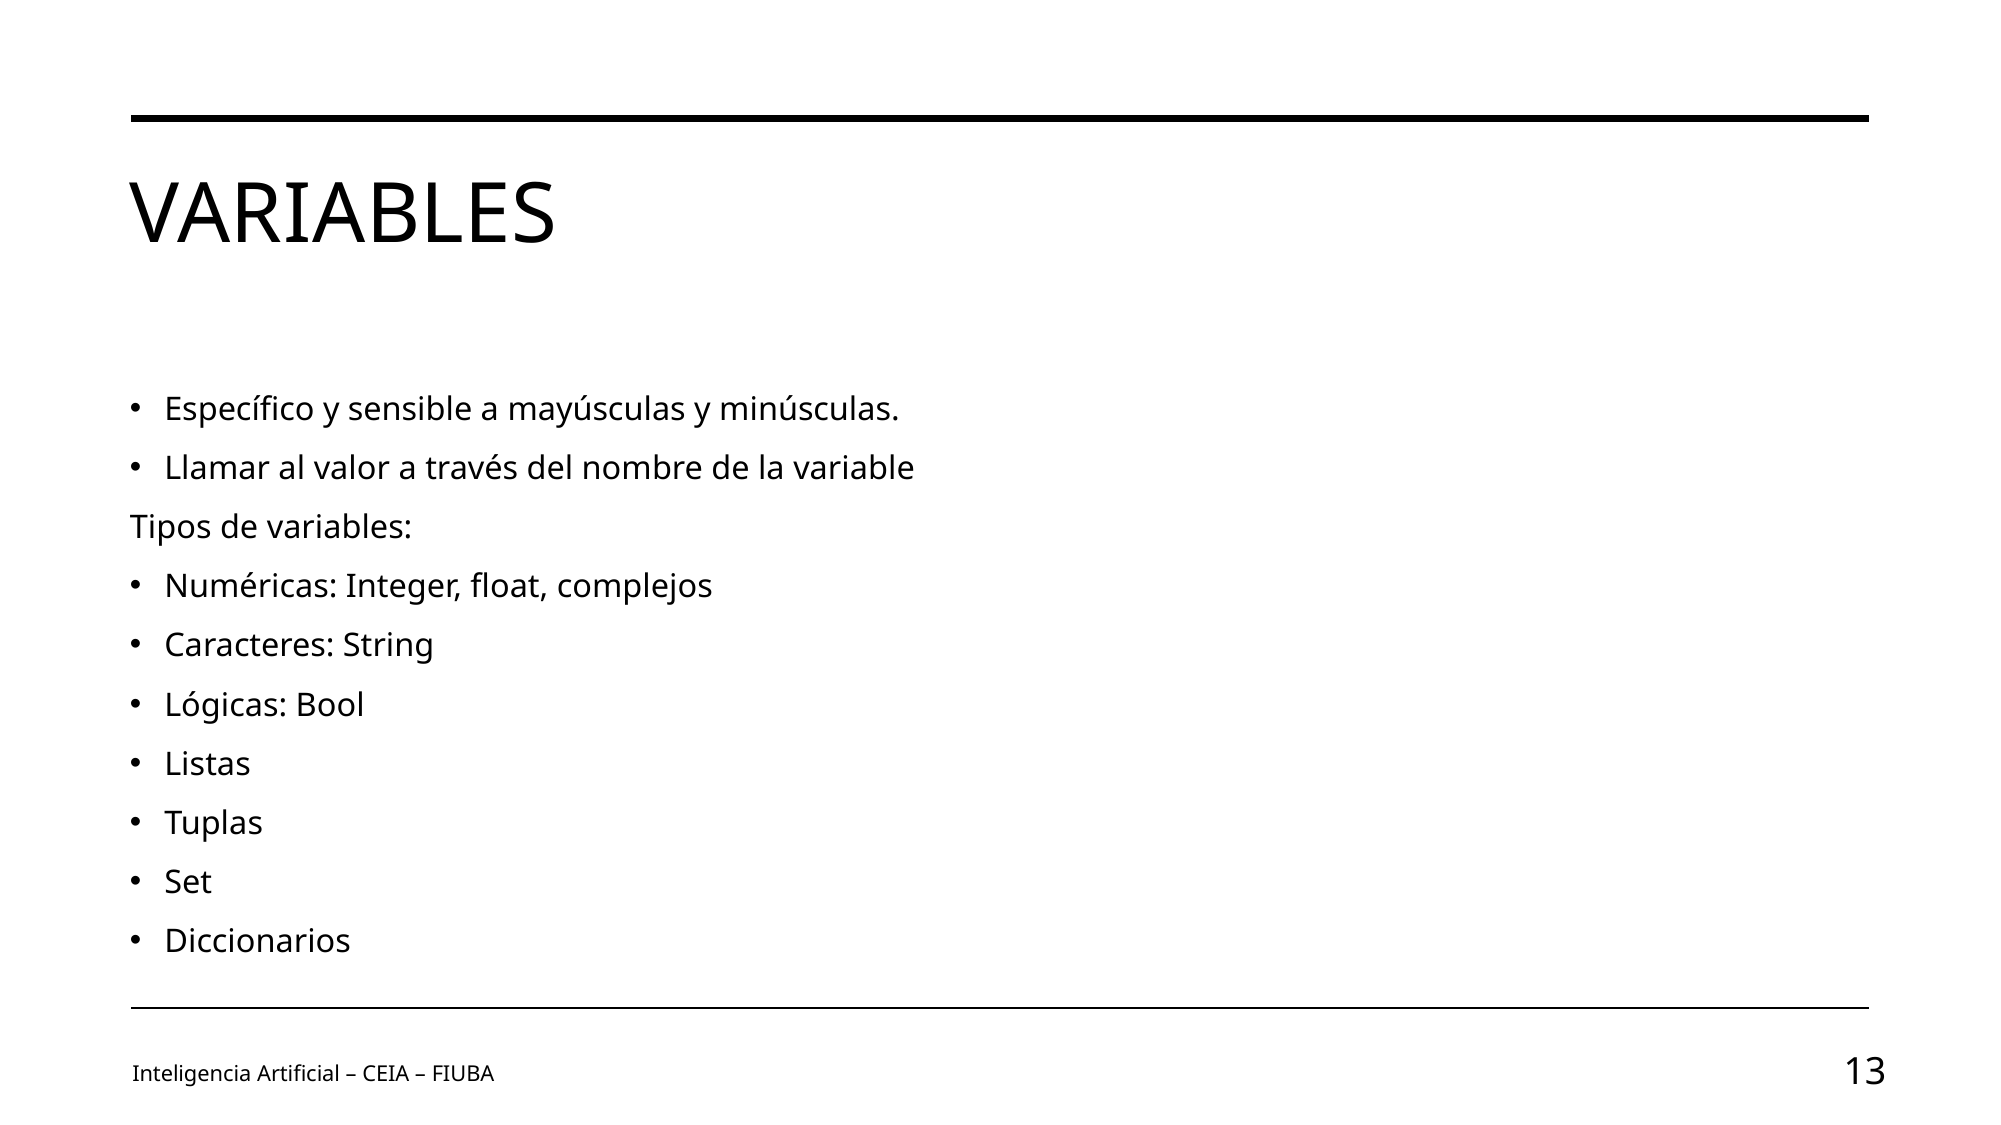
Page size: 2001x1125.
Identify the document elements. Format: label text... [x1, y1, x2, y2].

footer Inteligencia Artificial – CEIA – FIUBA [117, 1042, 862, 1103]
list Específico y sensible a mayúsculas y minúsculas. Llamar al valor a través del nombre de la variable Tipos de variables: Numéricas: Integer, float, complejos Caracteres: String Lógicas: Bool Listas Tuplas Set Diccionarios [114, 376, 1869, 973]
title Variables [114, 151, 1869, 376]
slide_number 13 [1791, 1042, 1902, 1103]
